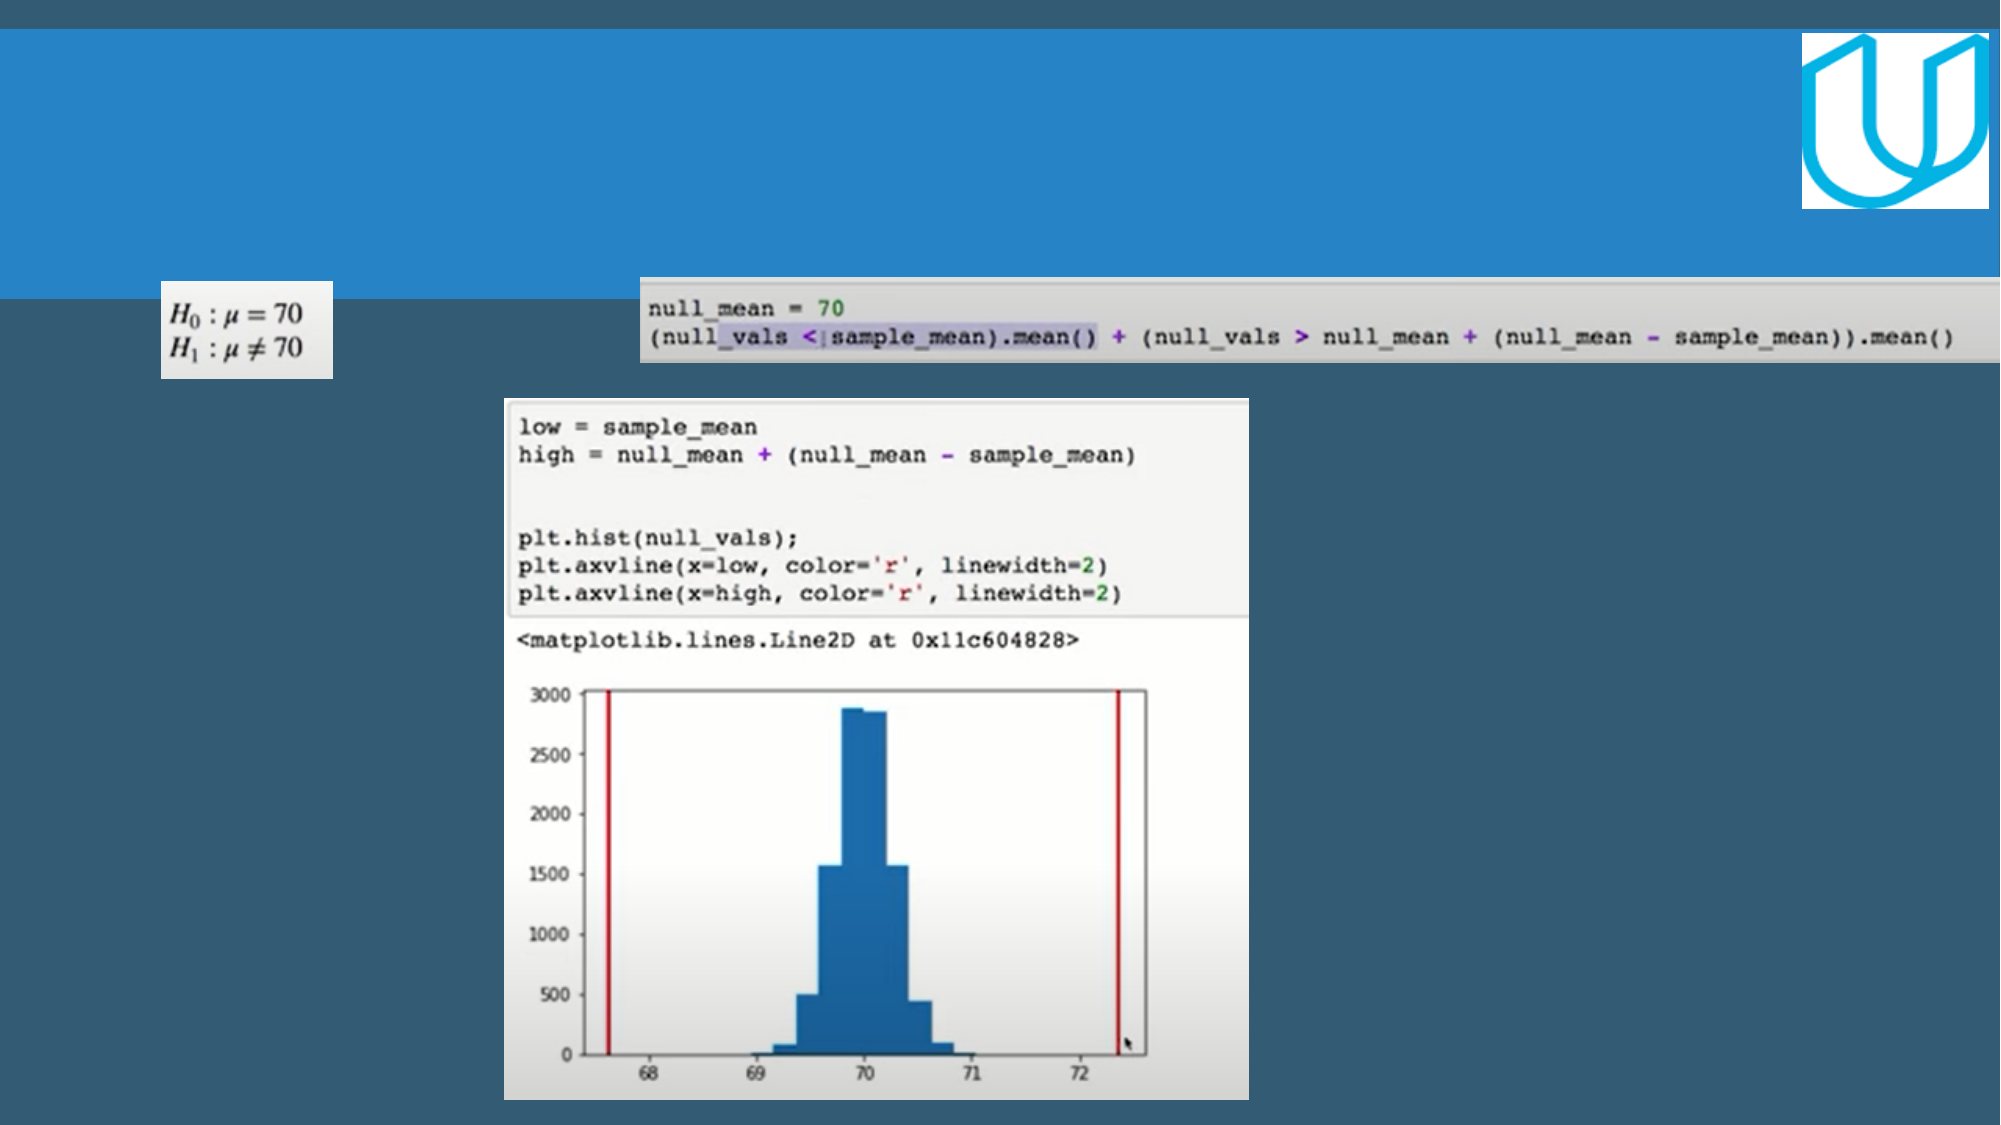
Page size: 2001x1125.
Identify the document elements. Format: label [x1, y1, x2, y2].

picture [1802, 33, 1989, 167]
picture [504, 397, 1249, 1101]
picture [1933, 47, 1974, 167]
picture [1876, 124, 1989, 209]
picture [160, 281, 334, 379]
picture [1802, 149, 1866, 209]
picture [1816, 47, 1912, 197]
picture [640, 277, 2000, 363]
